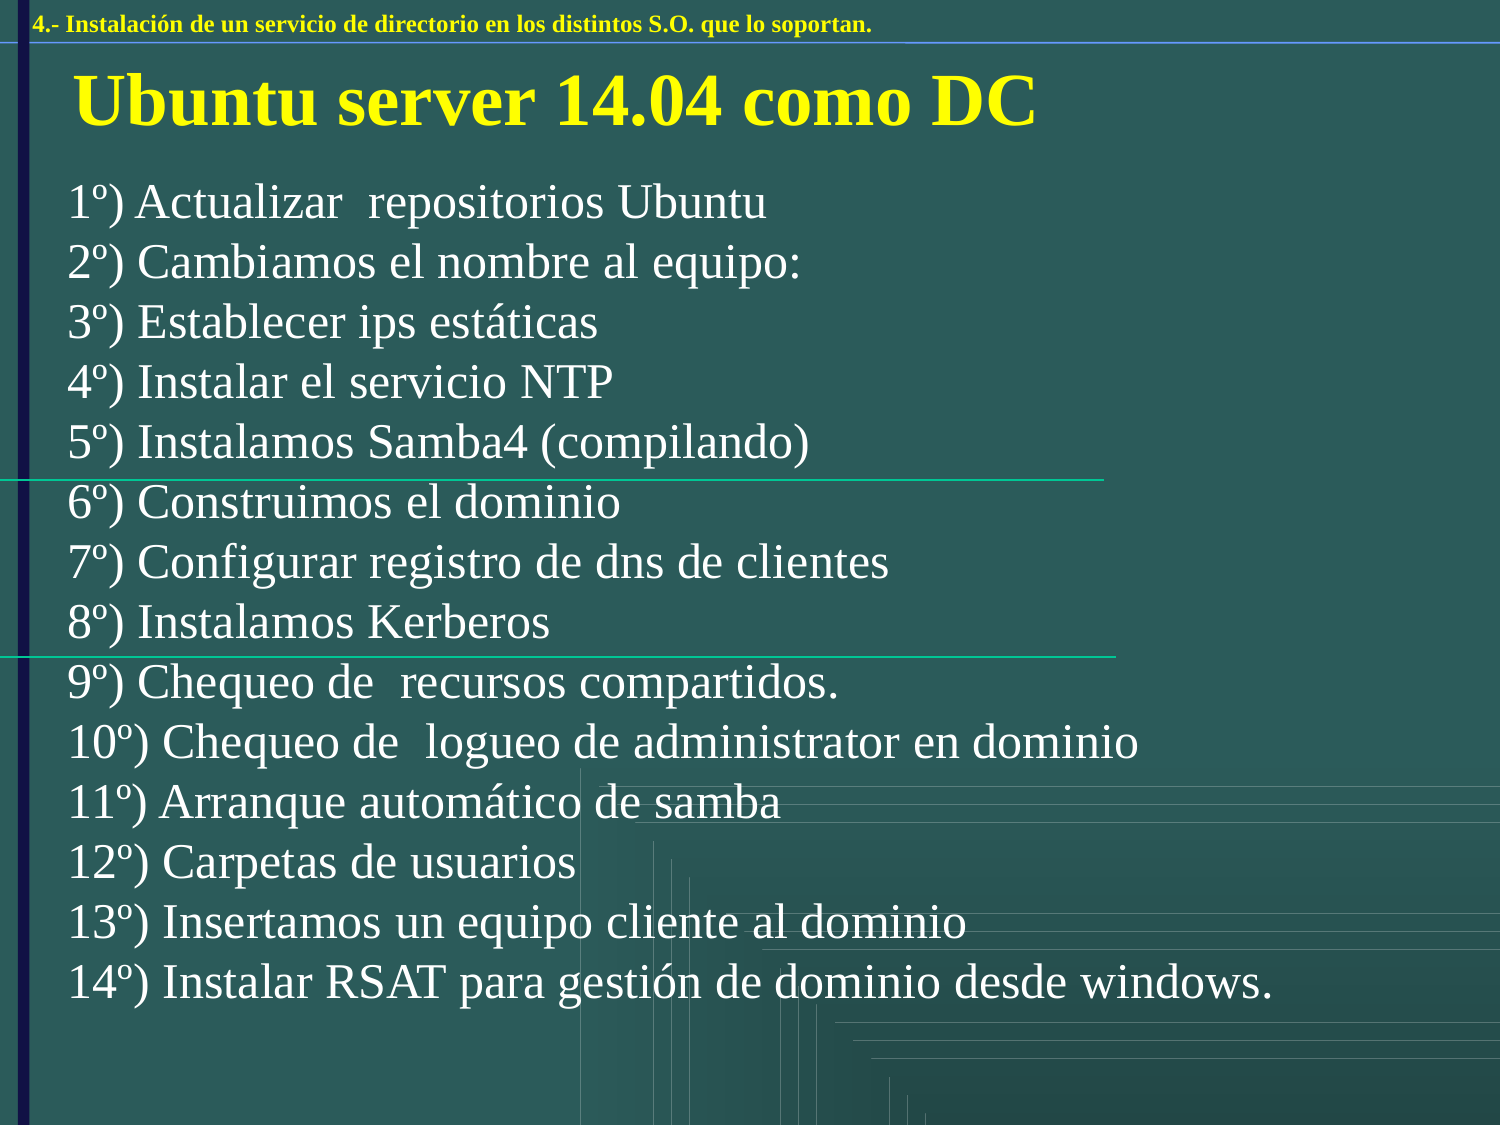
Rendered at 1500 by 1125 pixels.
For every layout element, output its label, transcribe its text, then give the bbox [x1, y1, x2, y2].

text_box Ubuntu server 14.04 como DC [57, 42, 1056, 148]
text_box 1º) Actualizar repositorios Ubuntu 2º) Cambiamos el nombre al equipo: 3º) Establecer ips estáticas 4º) Instalar el servicio NTP 5º) Instalamos Samba4 (compilando) 6º) Construimos el dominio 7º) Configurar registro de dns de clientes 8º) Instalamos Kerberos 9º) Chequeo de recursos compartidos. 10º) Chequeo de logueo de administrator en dominio 11º) Arranque automático de samba 12º) Carpetas de usuarios 13º) Insertamos un equipo cliente al dominio 14º) Instalar RSAT para gestión de dominio desde windows. [53, 160, 1500, 1076]
text_box 4.- Instalación de un servicio de directorio en los distintos S.O. que lo soportan. [17, 0, 1329, 45]
